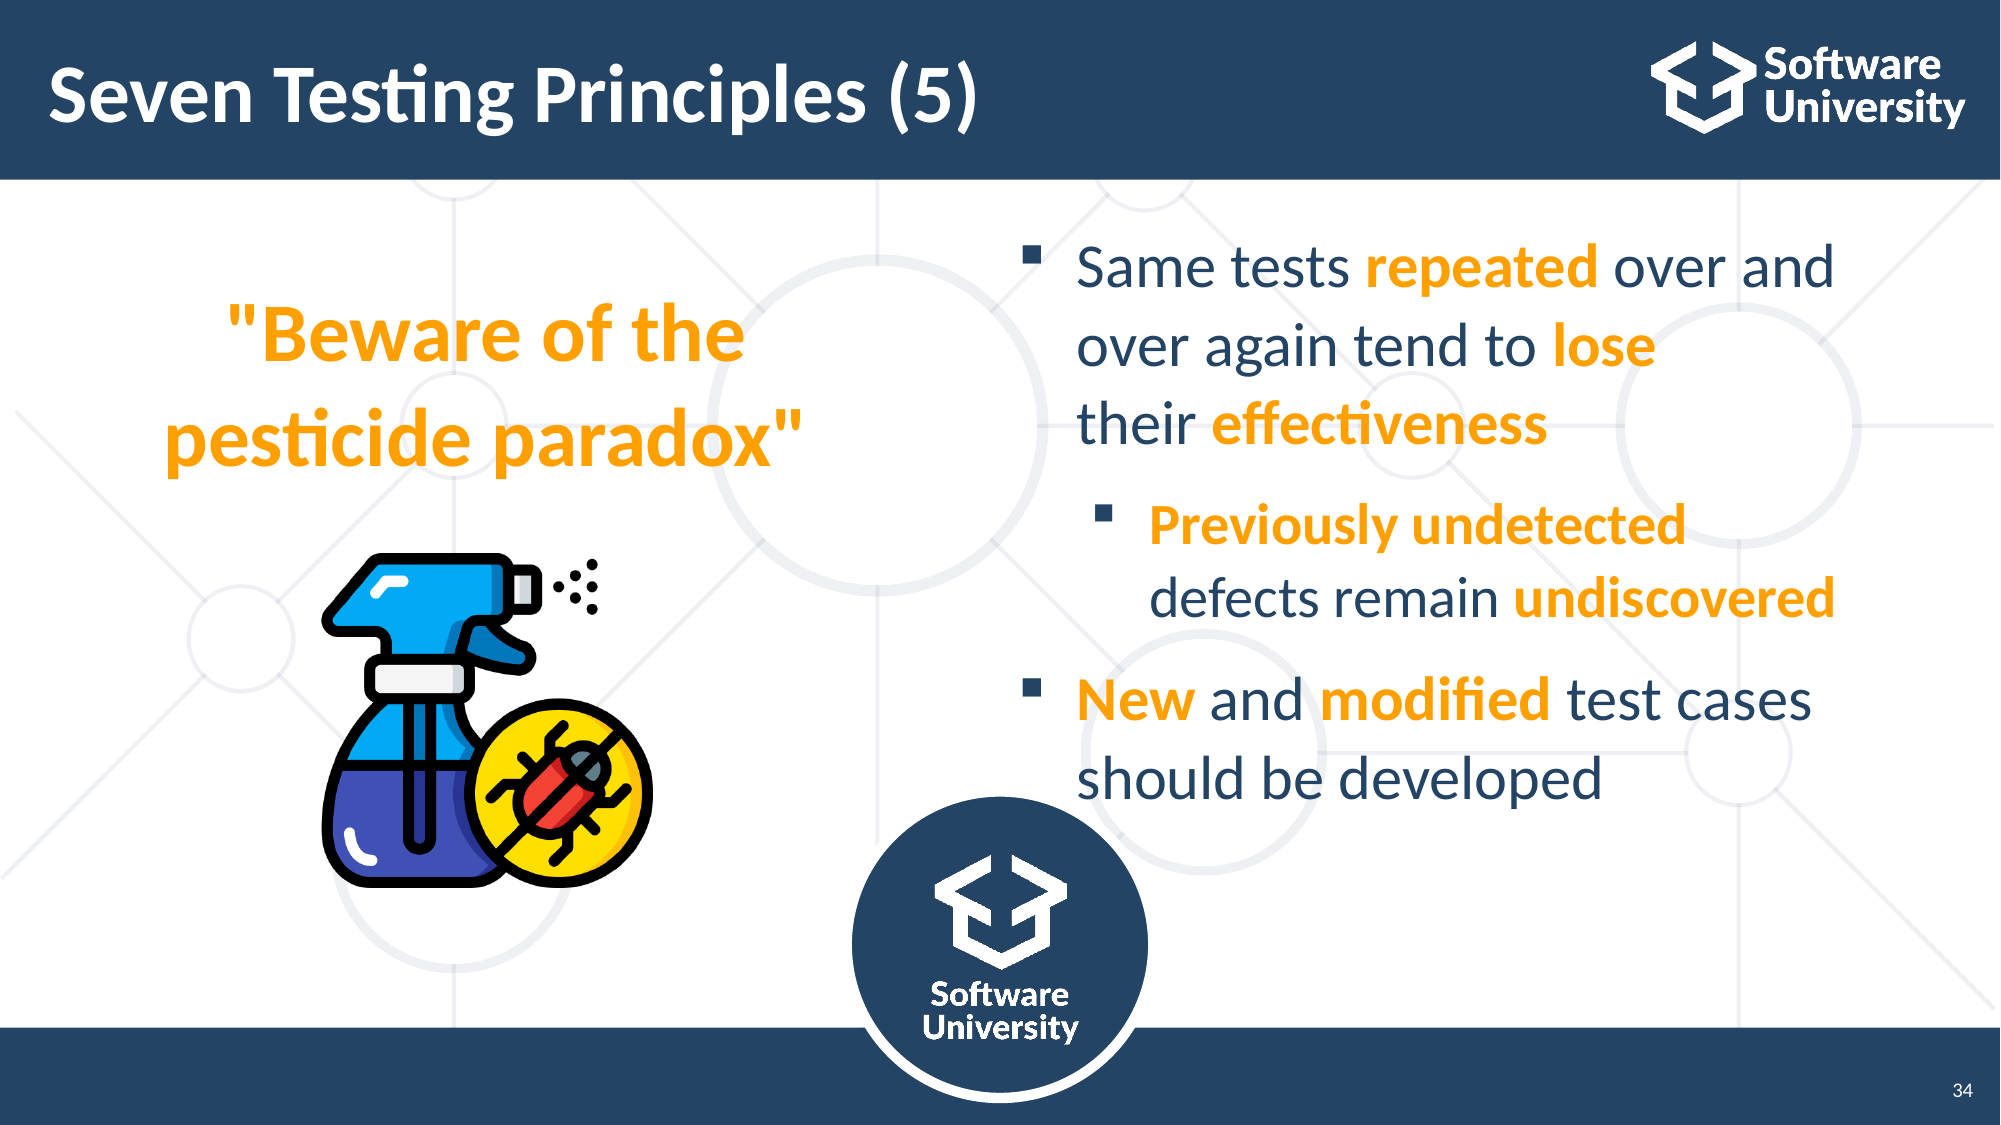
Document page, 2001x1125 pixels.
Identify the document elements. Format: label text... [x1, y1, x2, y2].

picture [921, 854, 1079, 1049]
title Seven Testing Principles (5) [31, 16, 1625, 162]
list "Beware of the pesticide paradox" [110, 267, 862, 503]
picture [319, 553, 653, 888]
list Same tests repeated over and over again tend to lose their effectiveness Previously undetected defects remain undiscovered New and modified test cases should be developed [999, 215, 1969, 1010]
picture [1651, 41, 1966, 134]
slide_number 34 [1927, 1060, 1989, 1109]
